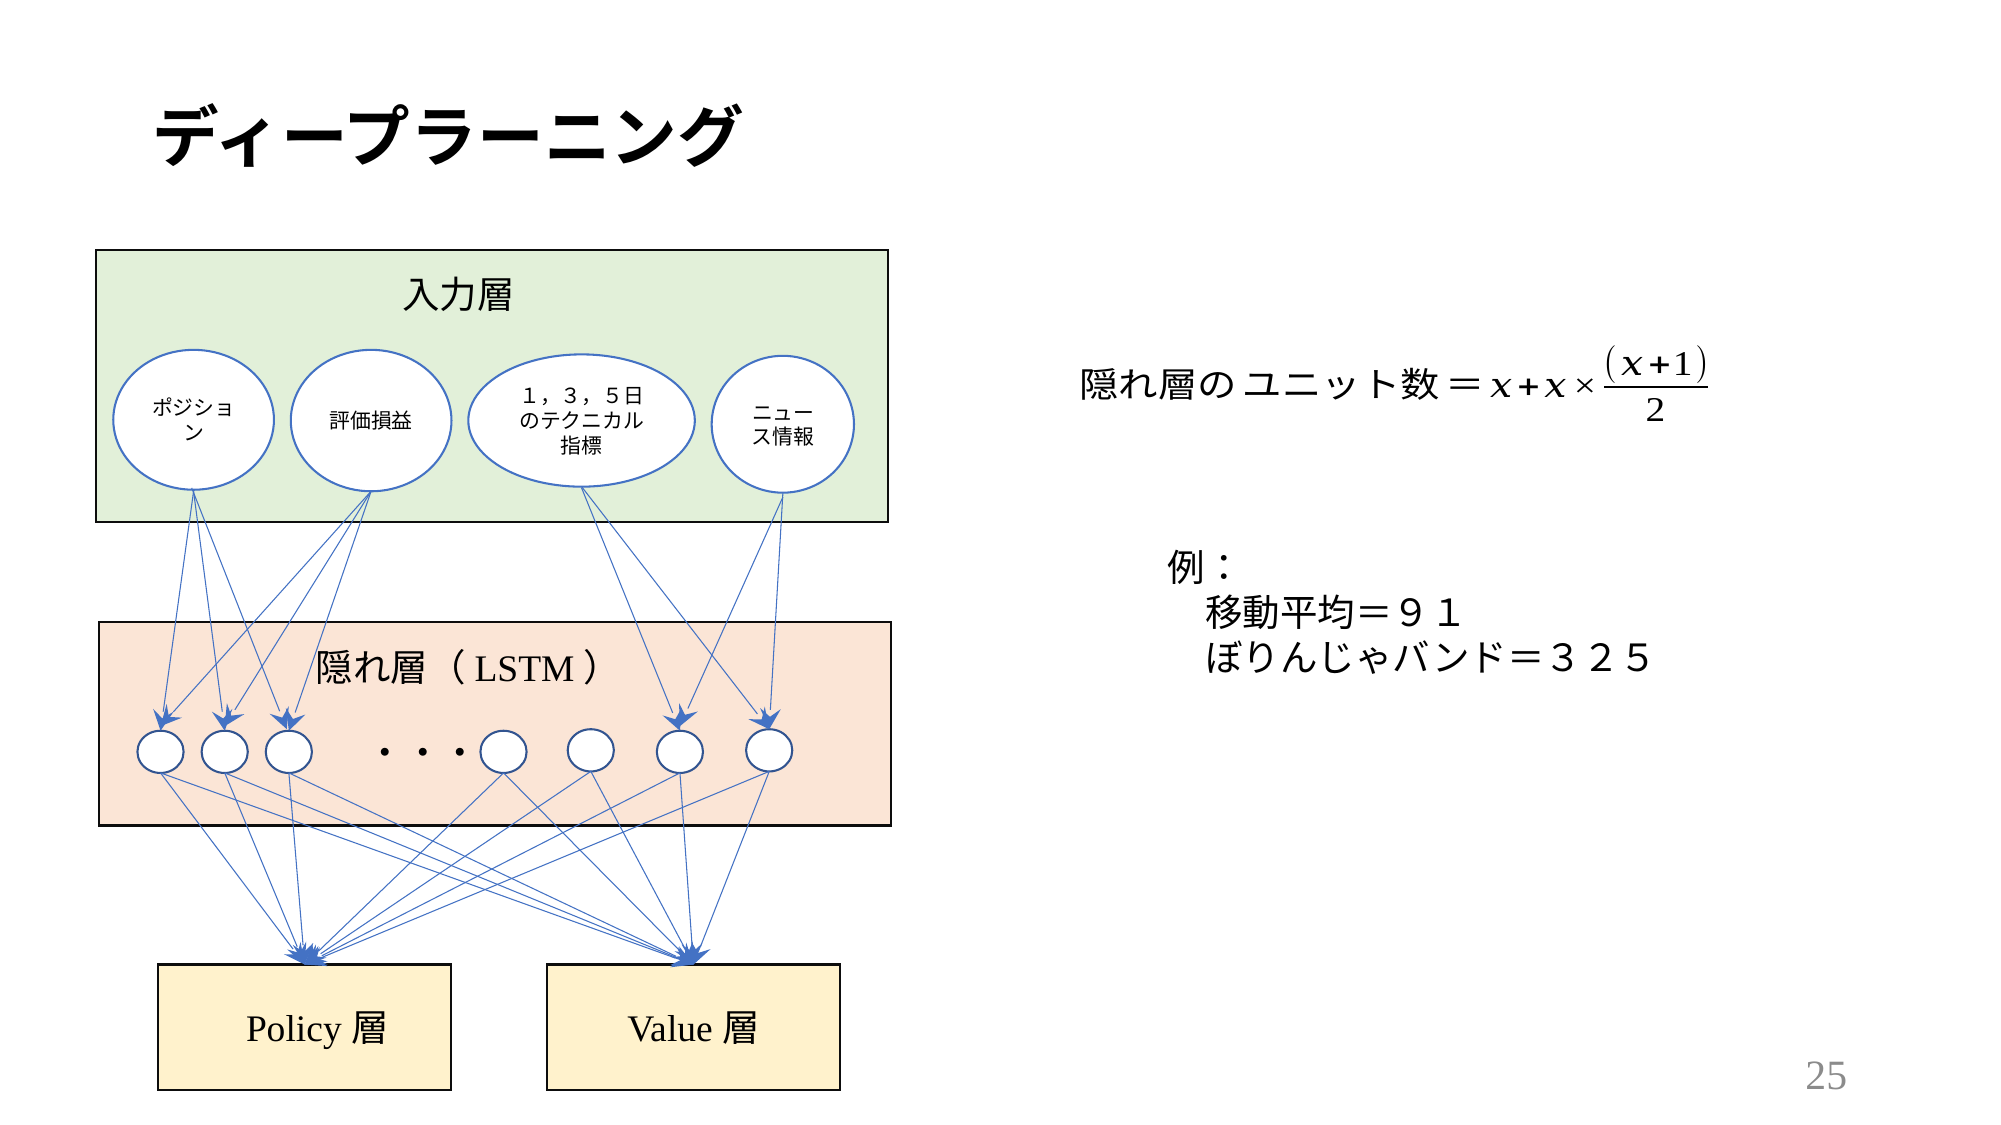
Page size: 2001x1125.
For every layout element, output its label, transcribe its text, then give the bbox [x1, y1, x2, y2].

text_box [160, 491, 224, 727]
text_box [655, 730, 705, 771]
text_box [546, 963, 841, 996]
text_box [770, 621, 892, 827]
text_box ポジション [112, 348, 275, 491]
text_box 隠れ層（LSTM） [372, 637, 581, 697]
text_box [98, 621, 160, 827]
text_box [95, 249, 889, 523]
text_box [157, 1057, 452, 1091]
slide_number 25 [1412, 1042, 1863, 1103]
text_box [157, 963, 452, 996]
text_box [679, 497, 783, 727]
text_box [160, 727, 193, 731]
text_box [688, 730, 758, 771]
text_box ニュース情報 [710, 354, 856, 494]
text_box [769, 492, 783, 497]
text_box [136, 729, 185, 774]
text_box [160, 772, 304, 965]
text_box [264, 729, 313, 772]
text_box [233, 730, 280, 772]
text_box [288, 491, 372, 731]
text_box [304, 771, 770, 965]
text_box [200, 730, 249, 772]
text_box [581, 486, 770, 497]
text_box [546, 1057, 841, 1091]
text_box 評価損益 [289, 348, 453, 493]
text_box Policy層 [133, 996, 501, 1057]
text_box [479, 729, 528, 771]
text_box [191, 487, 287, 491]
text_box [372, 621, 581, 637]
text_box Value層 [510, 996, 877, 1057]
text_box [172, 731, 214, 772]
text_box ・・・ [352, 721, 504, 771]
text_box [602, 731, 669, 771]
text_box [372, 697, 581, 771]
title ディープラーニング [137, 59, 1863, 220]
text_box [566, 730, 615, 771]
text_box [300, 731, 352, 772]
text_box １，３，５日のテクニカル指標 [467, 353, 696, 488]
text_box [745, 730, 794, 773]
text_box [224, 491, 288, 727]
text_box 入力層 [335, 263, 582, 323]
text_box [581, 487, 680, 731]
